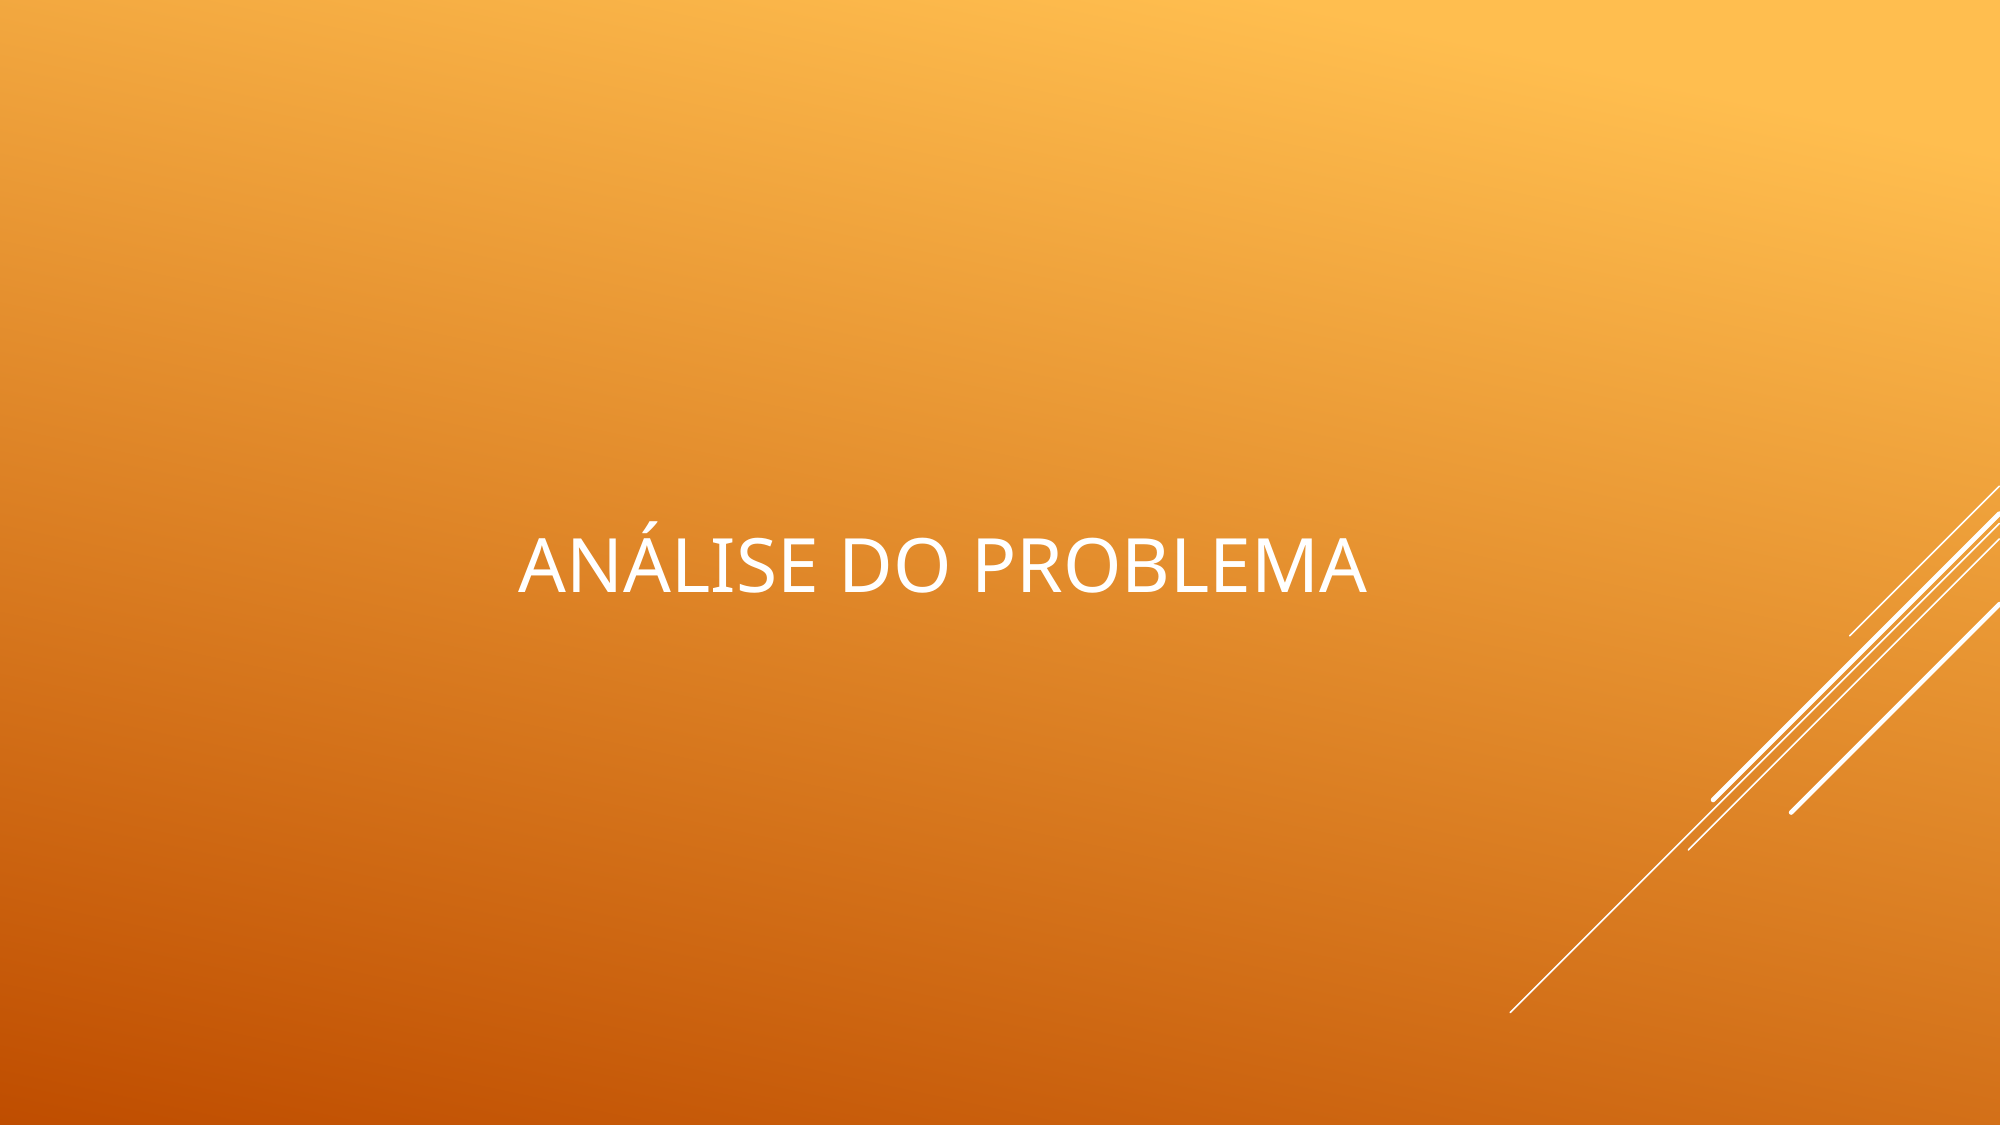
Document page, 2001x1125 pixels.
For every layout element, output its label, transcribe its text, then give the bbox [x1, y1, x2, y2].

title Análise do problema [243, 438, 1644, 687]
